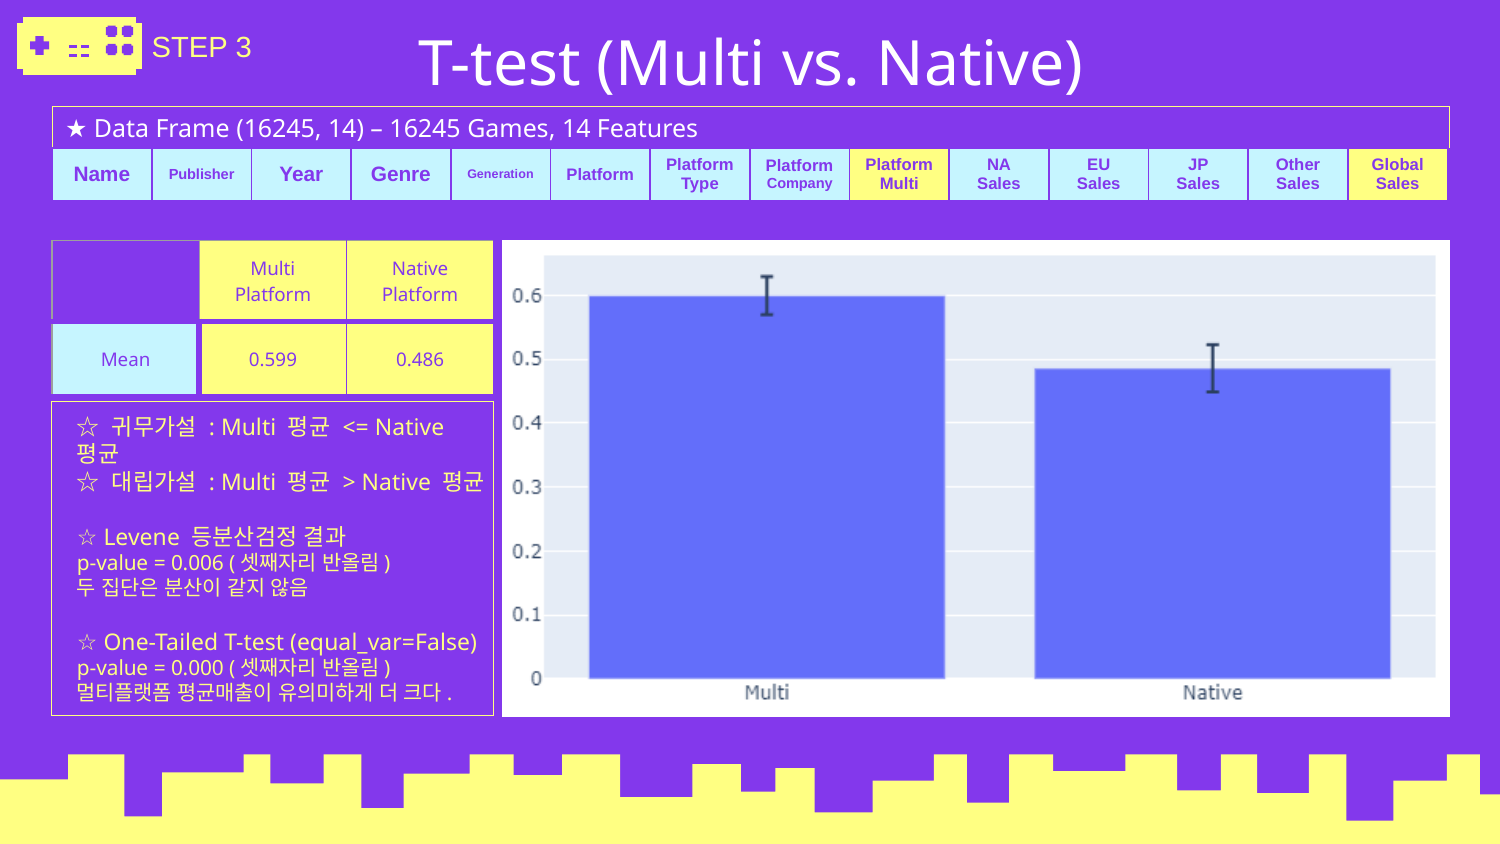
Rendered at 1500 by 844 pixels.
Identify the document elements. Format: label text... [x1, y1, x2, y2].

title T-test (Multi vs. Native) [245, 22, 1258, 106]
table_header Platform [551, 149, 649, 200]
table_header Platform Multi [850, 149, 948, 200]
text_box ★ Data Frame (16245, 14) – 16245 Games, 14 Features [52, 106, 1450, 148]
table_header EU Sales [1050, 149, 1148, 200]
table_header Platform Type [651, 149, 749, 200]
table_header NA Sales [950, 149, 1048, 200]
table_header JP Sales [1149, 149, 1247, 200]
text_box STEP 3 [146, 22, 315, 68]
table_header [53, 241, 199, 319]
table_header Other Sales [1249, 149, 1347, 200]
table_header Year [252, 149, 350, 200]
table_header Native Platform [347, 241, 493, 319]
text_box ☆ 귀무가설 : Multi 평균 <= Native 평균 ☆ 대립가설 : Multi 평균 > Native 평균 ☆ Levene 등분산검정 결과 p-value = 0.006 (셋째자리 반올림) 두 집단은 분산이 같지 않음 ☆ One-Tailed T-test (equal_var=False) p-value = 0.000 (셋째자리 반올림) 멀티플랫폼 평균매출이 유의미하게 더 크다. [51, 401, 494, 716]
table_header Name [53, 149, 151, 200]
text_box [16, 16, 143, 76]
table_header Multi Platform [200, 241, 346, 319]
table_cell 0.486 [348, 325, 492, 393]
table_header Genre [352, 149, 450, 200]
picture [502, 240, 1450, 717]
table_header Global Sales [1349, 149, 1447, 200]
table_cell 0.599 [202, 324, 346, 394]
table_header Publisher [153, 149, 251, 200]
table_cell Mean [53, 324, 196, 394]
table_header Generation [452, 149, 550, 200]
table_header Platform Company [751, 149, 849, 200]
